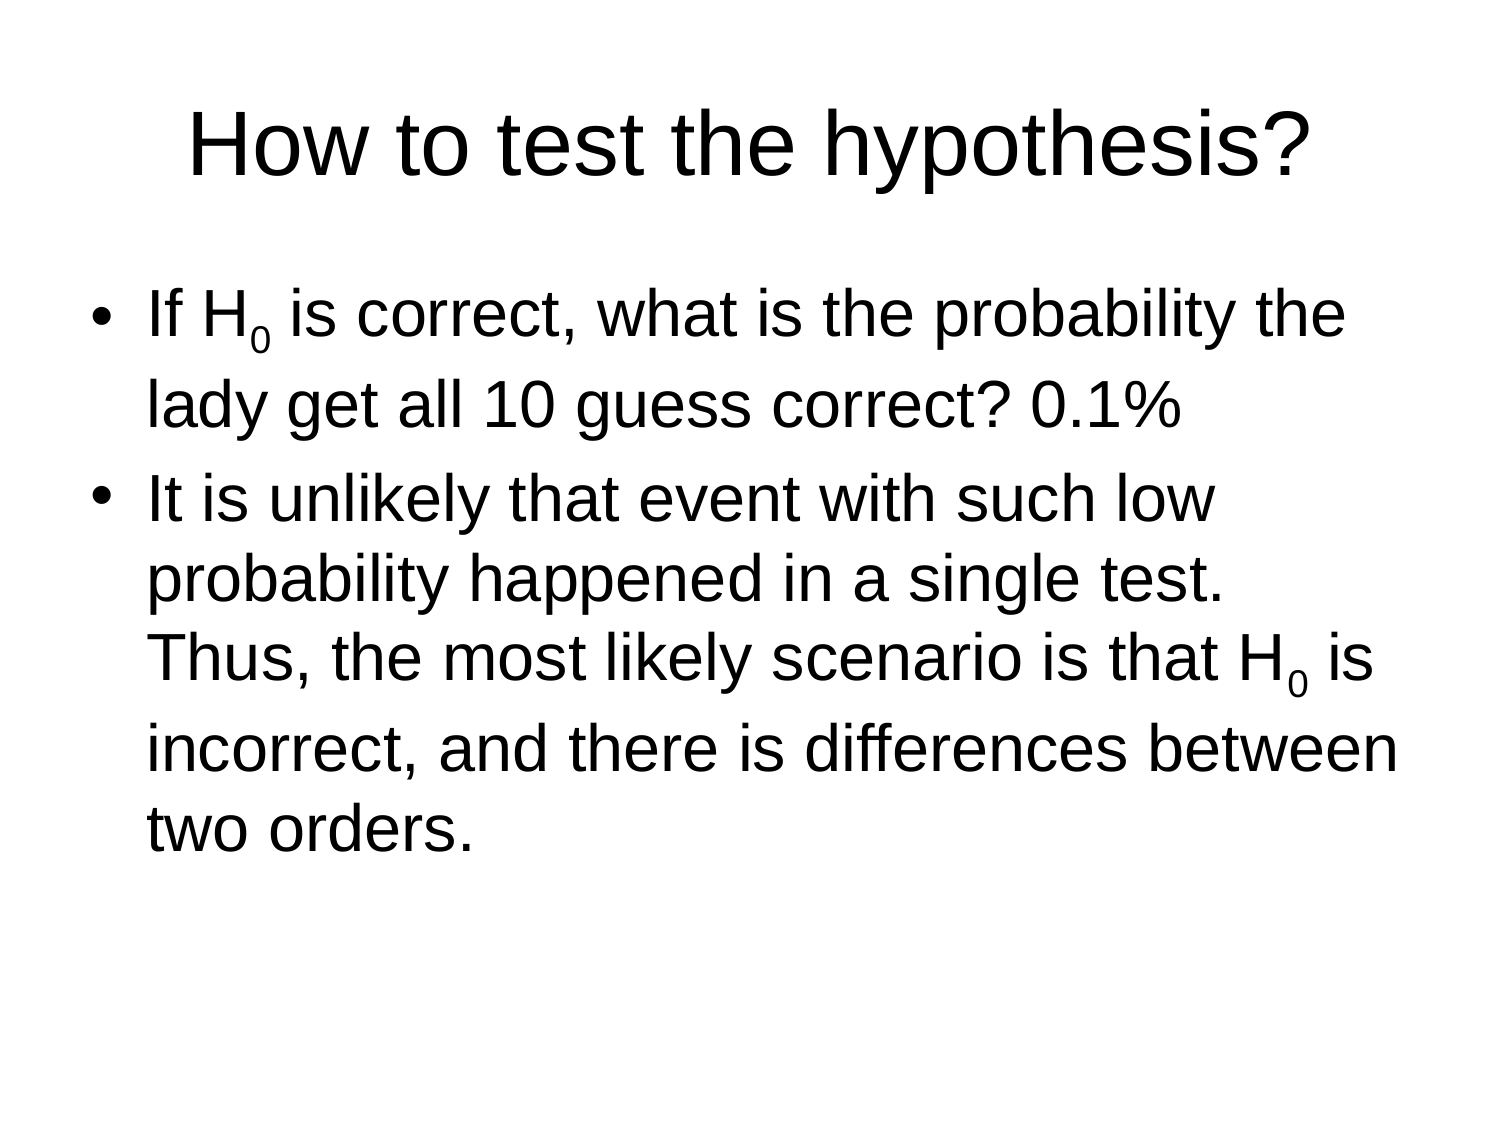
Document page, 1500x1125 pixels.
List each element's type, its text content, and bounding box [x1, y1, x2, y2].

list If H0 is correct, what is the probability the lady get all 10 guess correct? 0.1% It is unlikely that event with such low probability happened in a single test. Thus, the most likely scenario is that H0 is incorrect, and there is differences between two orders. [75, 262, 1425, 1005]
title How to test the hypothesis? [75, 45, 1425, 233]
